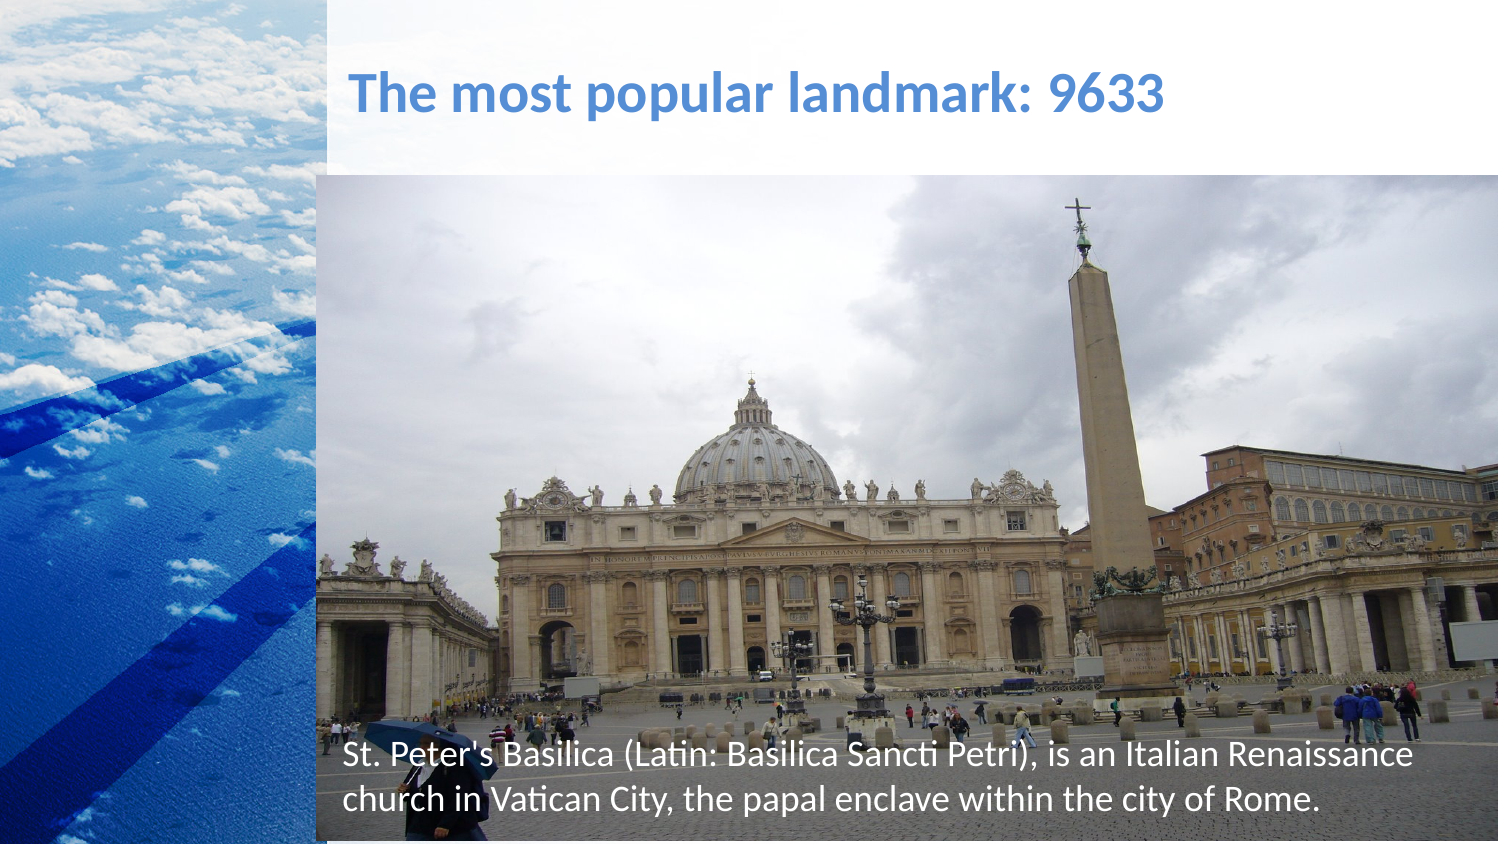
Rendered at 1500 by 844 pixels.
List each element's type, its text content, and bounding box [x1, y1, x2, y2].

text_box The most popular landmark: 9633 [333, 46, 1194, 132]
picture [0, 0, 1500, 844]
